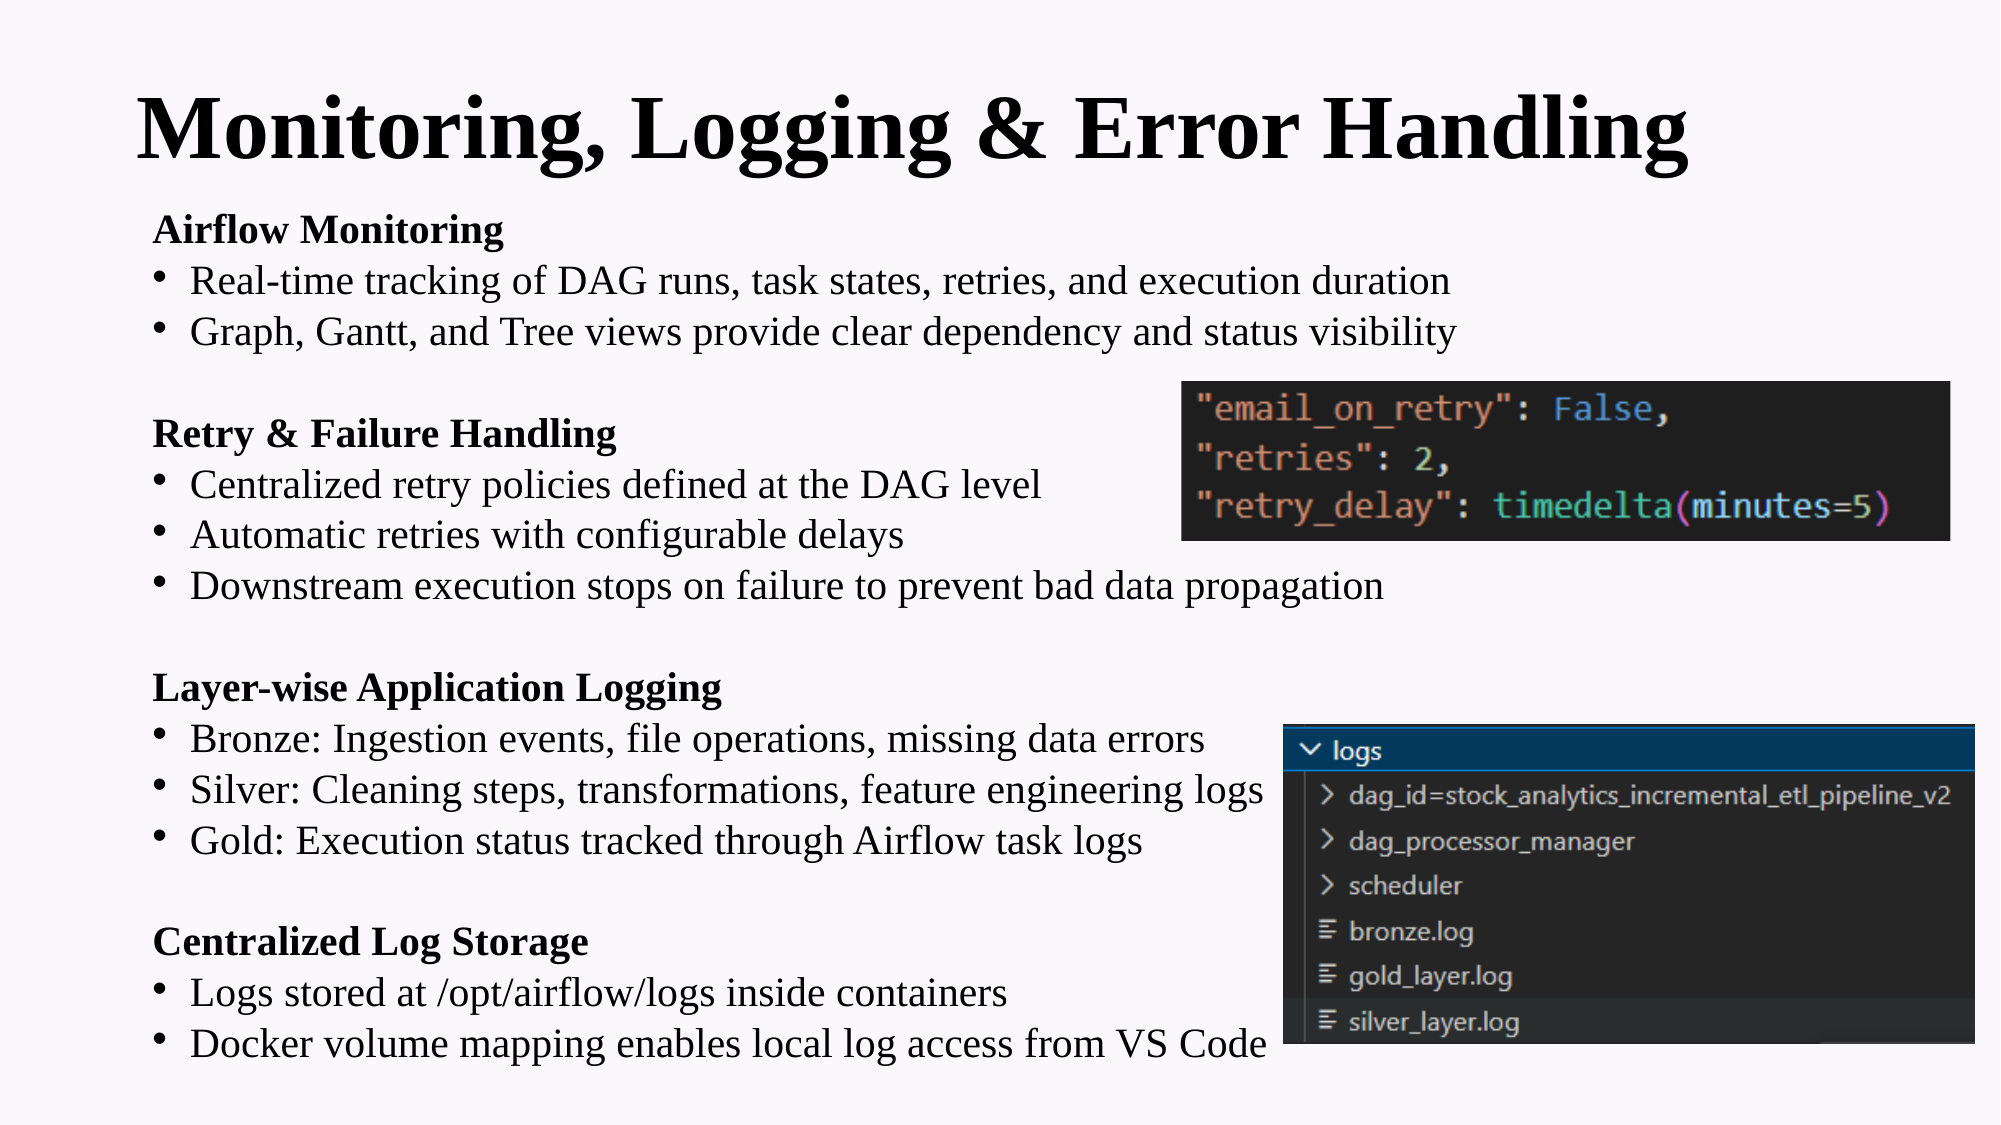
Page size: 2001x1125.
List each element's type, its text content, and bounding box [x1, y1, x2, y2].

picture [1283, 724, 1975, 1044]
picture [1181, 381, 1951, 541]
title Monitoring, Logging & Error Handling [121, 19, 1847, 238]
list Airflow Monitoring Real-time tracking of DAG runs, task states, retries, and execution duration Graph, Gantt, and Tree views provide clear dependency and status visibility Retry & Failure Handling Centralized retry policies defined at the DAG level Automatic retries with configurable delays Downstream execution stops on failure to prevent bad data propagation Layer-wise Application Logging Bronze: Ingestion events, file operations, missing data errors Silver: Cleaning steps, transformations, feature engineering logs Gold: Execution status tracked through Airflow task logs Centralized Log Storage Logs stored at /opt/airflow/logs inside containers Docker volume mapping enables local log access from VS Code [137, 212, 1836, 1032]
